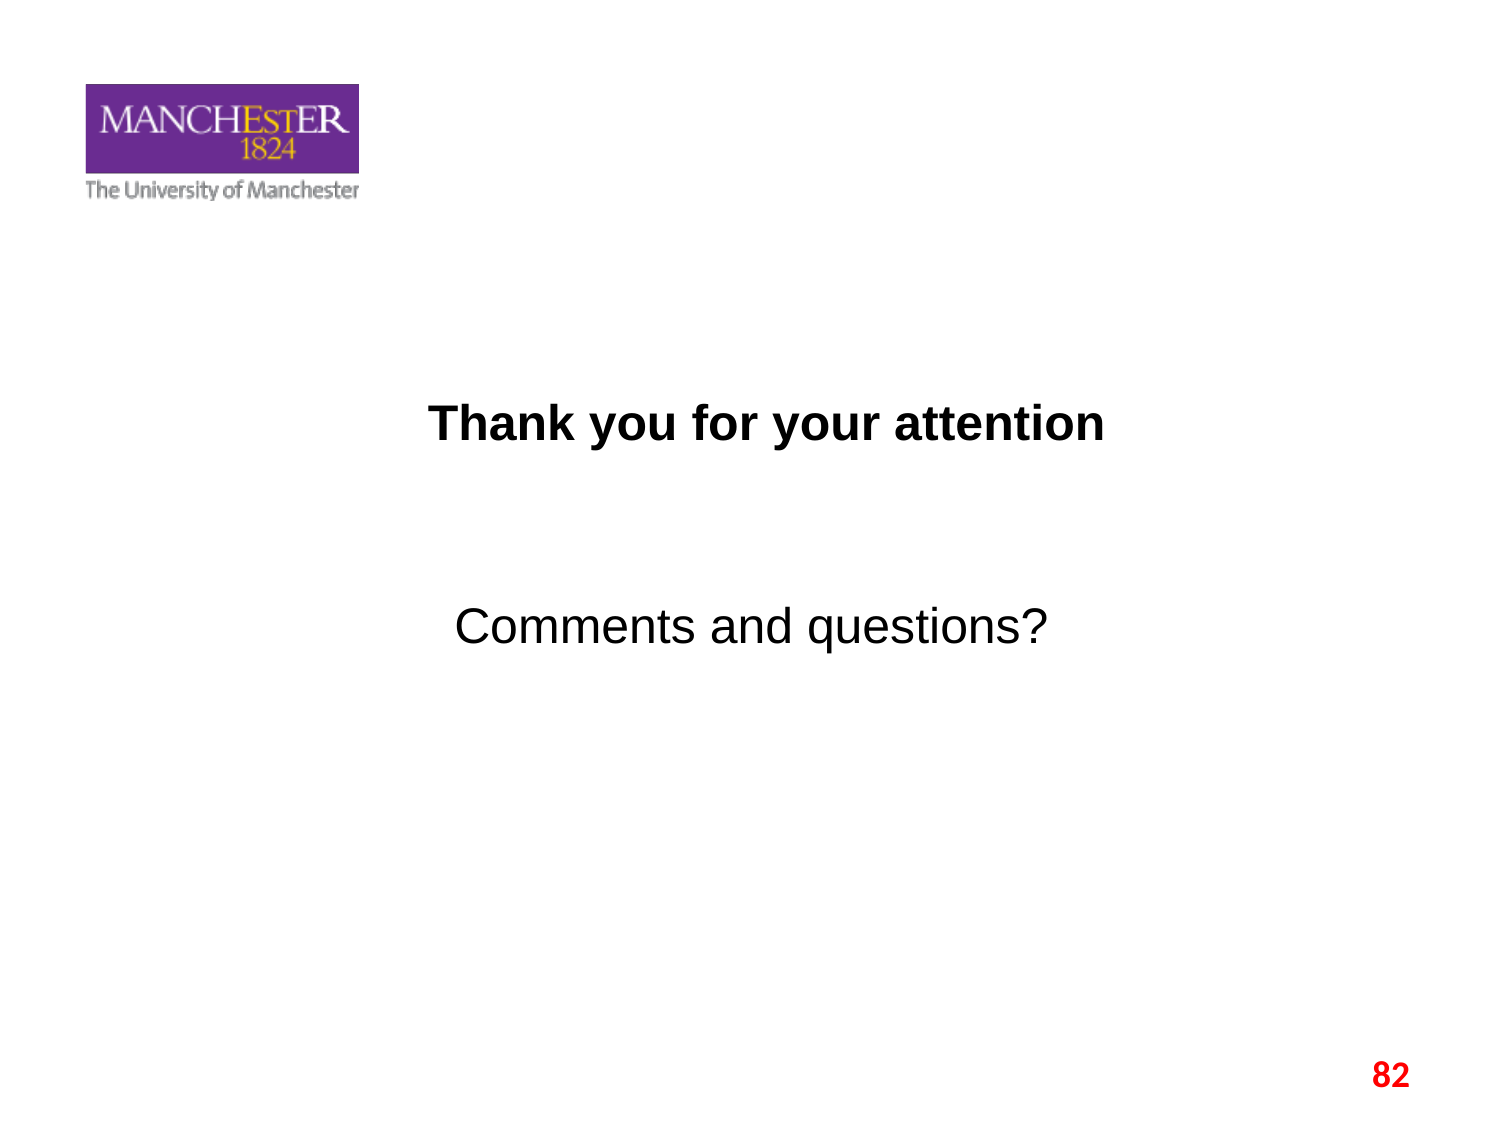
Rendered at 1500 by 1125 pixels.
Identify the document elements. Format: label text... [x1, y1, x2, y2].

slide_number 82 [1074, 1042, 1425, 1103]
list Comments and questions? [76, 585, 1427, 947]
title Thank you for your attention [111, 326, 1422, 514]
